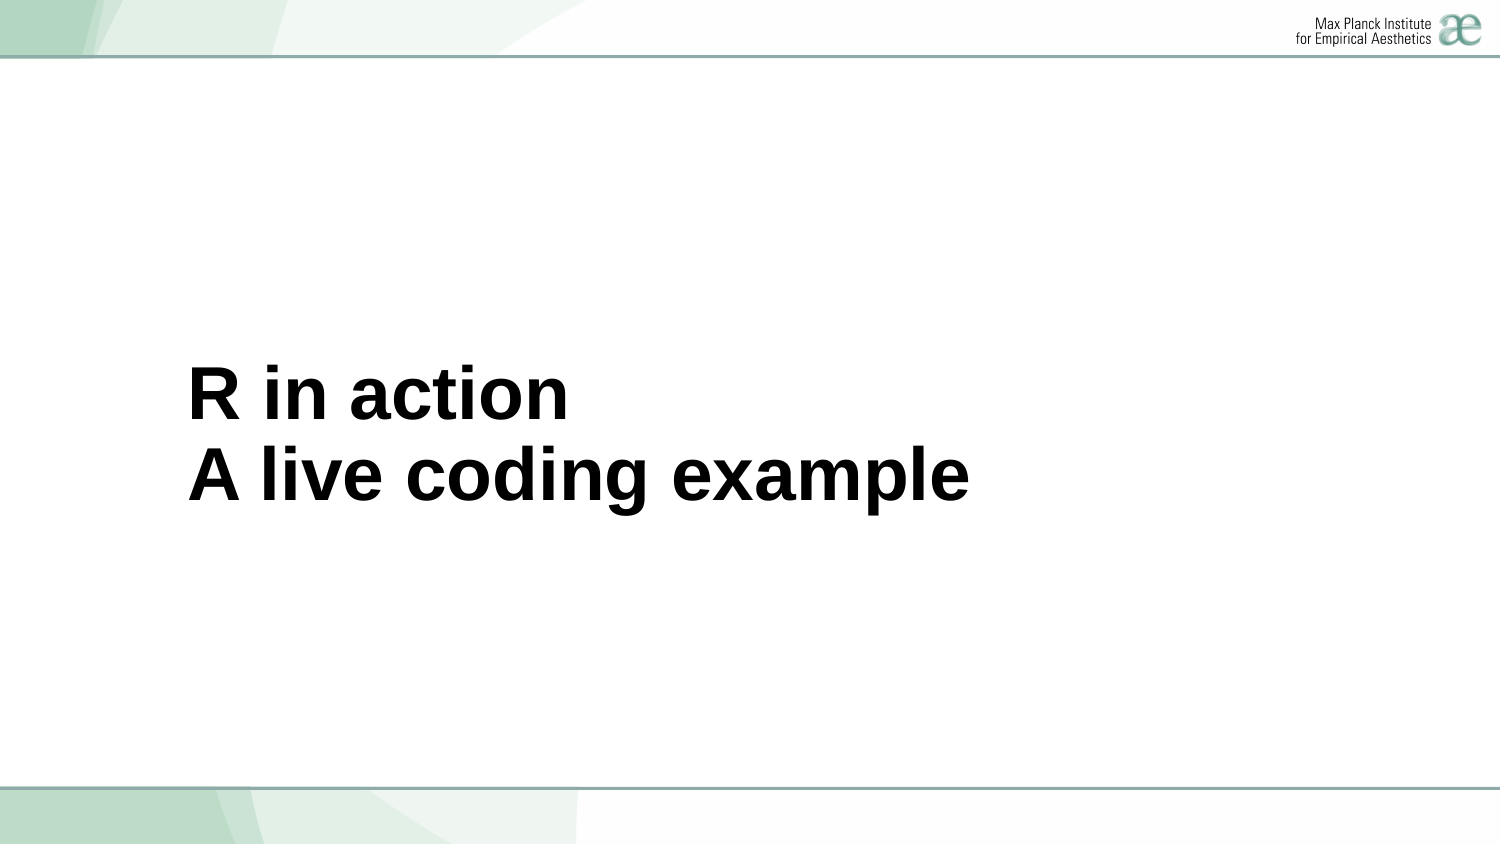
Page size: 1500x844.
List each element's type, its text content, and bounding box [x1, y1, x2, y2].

picture [0, 790, 1500, 844]
title R in action A live coding example [187, 223, 1313, 518]
picture [0, 0, 1500, 55]
